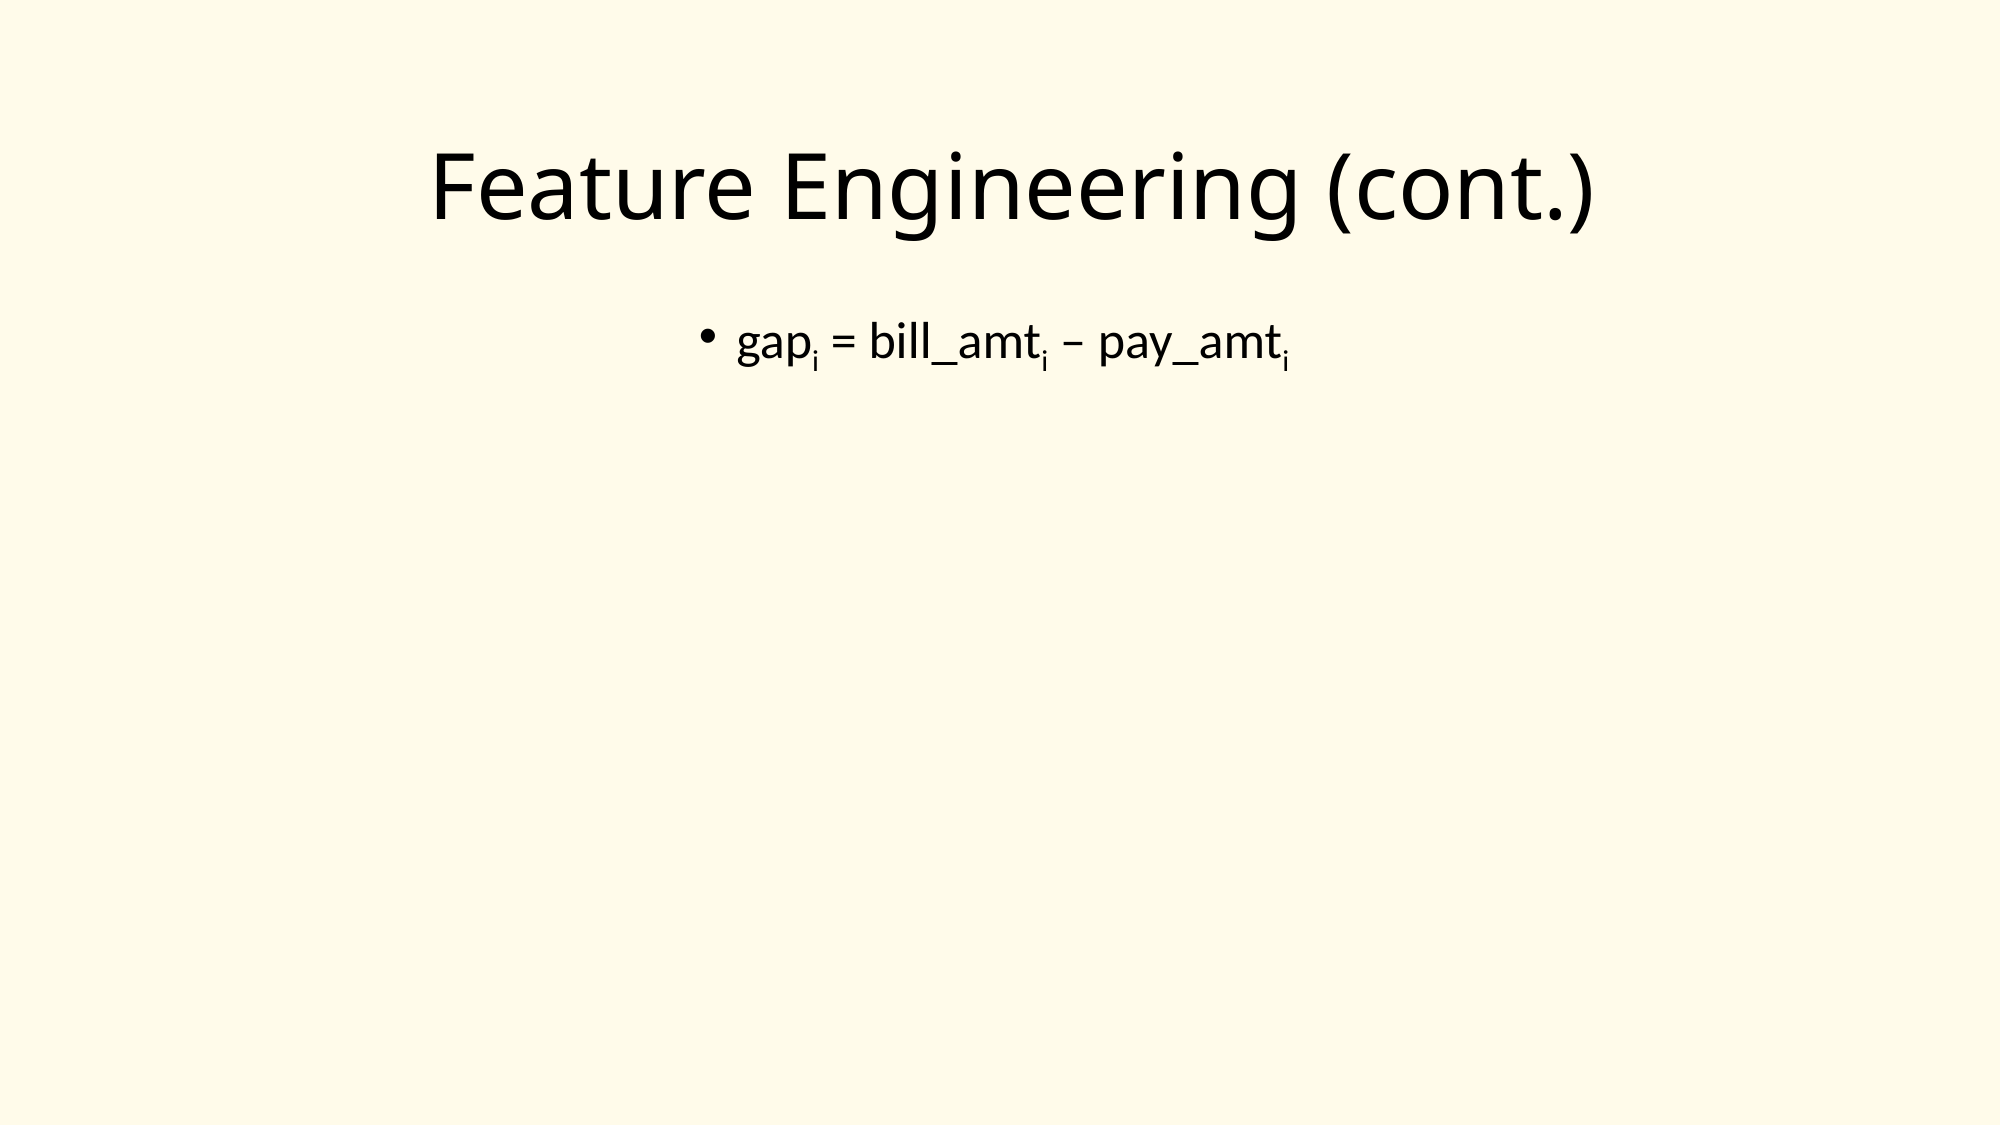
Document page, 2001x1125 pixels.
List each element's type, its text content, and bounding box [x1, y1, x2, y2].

title Feature Engineering (cont.) [225, 112, 1800, 268]
list gapi = bill_amti – pay_amti [137, 299, 1863, 1014]
